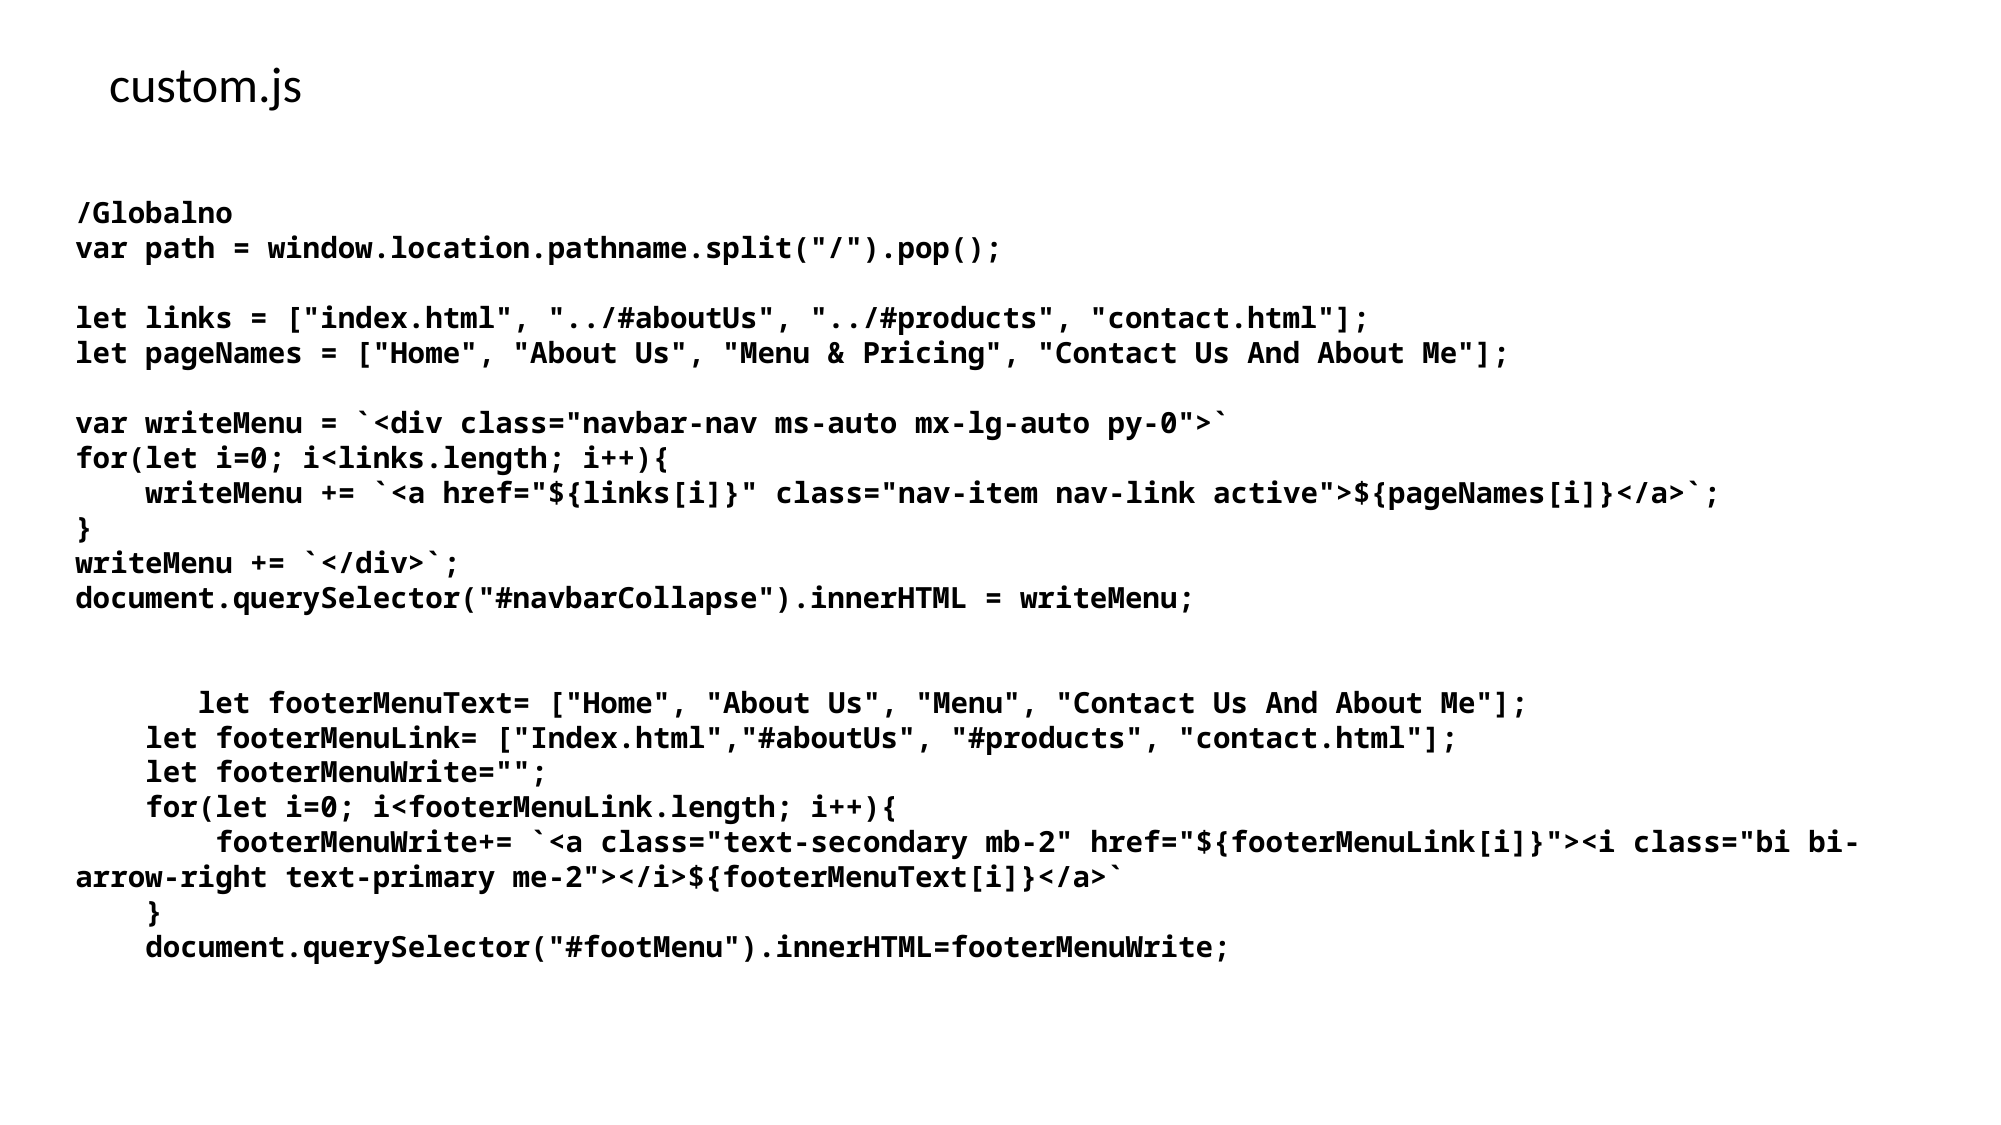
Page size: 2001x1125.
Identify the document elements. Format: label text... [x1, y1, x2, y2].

text_box /Globalno var path = window.location.pathname.split("/").pop(); let links = ["index.html", "../#aboutUs", "../#products", "contact.html"]; let pageNames = ["Home", "About Us", "Menu & Pricing", "Contact Us And About Me"]; var writeMenu = `<div class="navbar-nav ms-auto mx-lg-auto py-0">` for(let i=0; i<links.length; i++){ writeMenu += `<a href="${links[i]}" class="nav-item nav-link active">${pageNames[i]}</a>`; } writeMenu += `</div>`; document.querySelector("#navbarCollapse").innerHTML = writeMenu; let footerMenuText= ["Home", "About Us", "Menu", "Contact Us And About Me"]; let footerMenuLink= ["Index.html","#aboutUs", "#products", "contact.html"]; let footerMenuWrite=""; for(let i=0; i<footerMenuLink.length; i++){ footerMenuWrite+= `<a class="text-secondary mb-2" href="${footerMenuLink[i]}"><i class="bi bi-arrow-right text-primary me-2"></i>${footerMenuText[i]}</a>` } document.querySelector("#footMenu").innerHTML=footerMenuWrite; [60, 186, 1971, 1007]
text_box custom.js [94, 44, 1368, 186]
